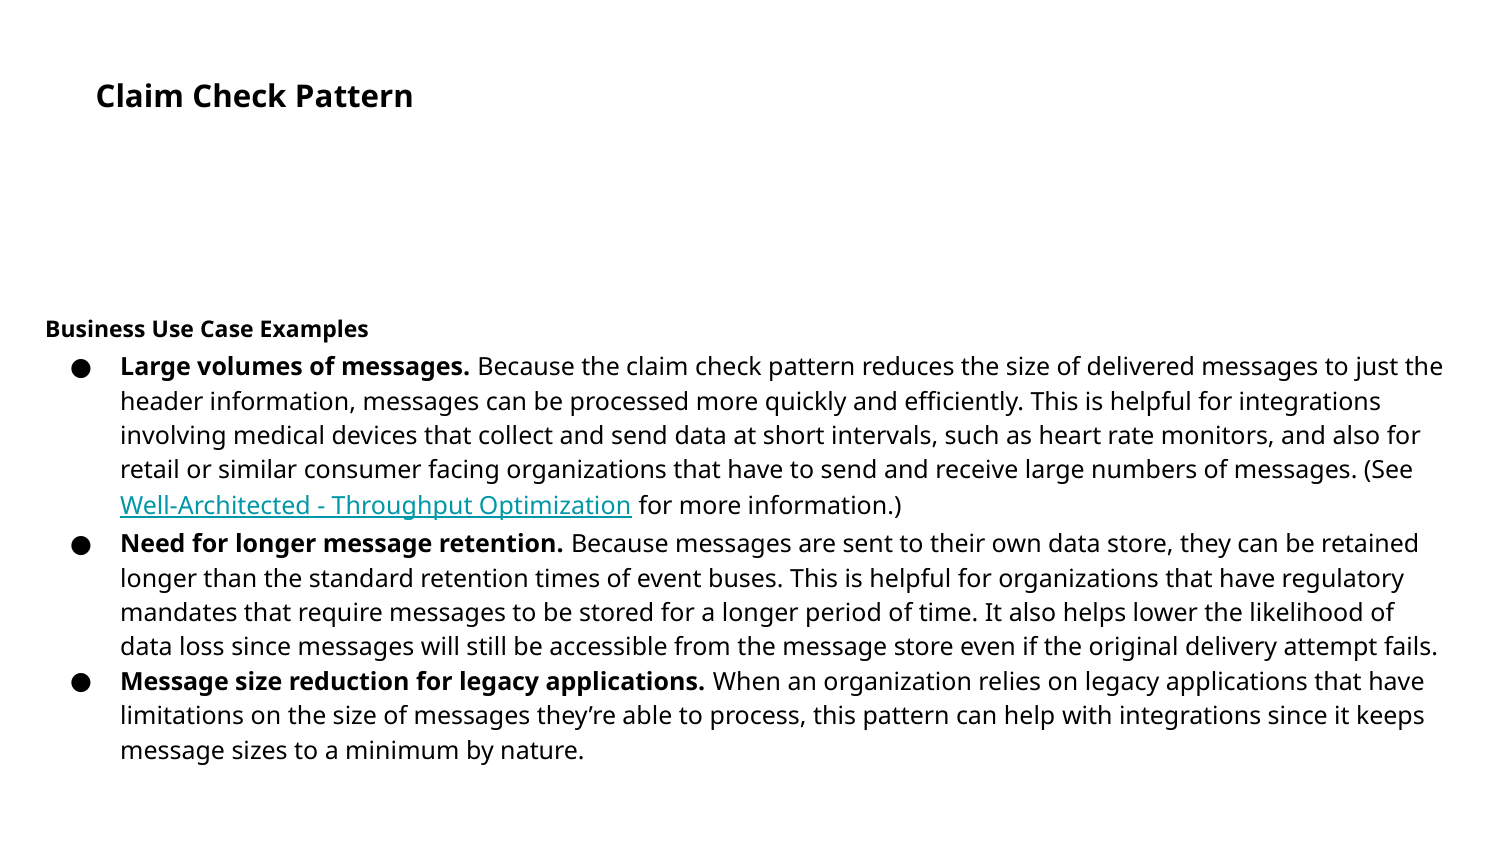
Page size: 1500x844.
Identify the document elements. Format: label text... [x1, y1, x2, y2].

text_box Claim Check Pattern [80, 55, 573, 129]
text_box Business Use Case Examples Large volumes of messages. Because the claim check pattern reduces the size of delivered messages to just the header information, messages can be processed more quickly and efficiently. This is helpful for integrations involving medical devices that collect and send data at short intervals, such as heart rate monitors, and also for retail or similar consumer facing organizations that have to send and receive large numbers of messages. (See Well-Architected - Throughput Optimization for more information.) Need for longer message retention. Because messages are sent to their own data store, they can be retained longer than the standard retention times of event buses. This is helpful for organizations that have regulatory mandates that require messages to be stored for a longer period of time. It also helps lower the likelihood of data loss since messages will still be accessible from the message store even if the original delivery attempt fails. Message size reduction for legacy applications. When an organization relies on legacy applications that have limitations on the size of messages they’re able to process, this pattern can help with integrations since it keeps message sizes to a minimum by nature. [30, 295, 1470, 780]
